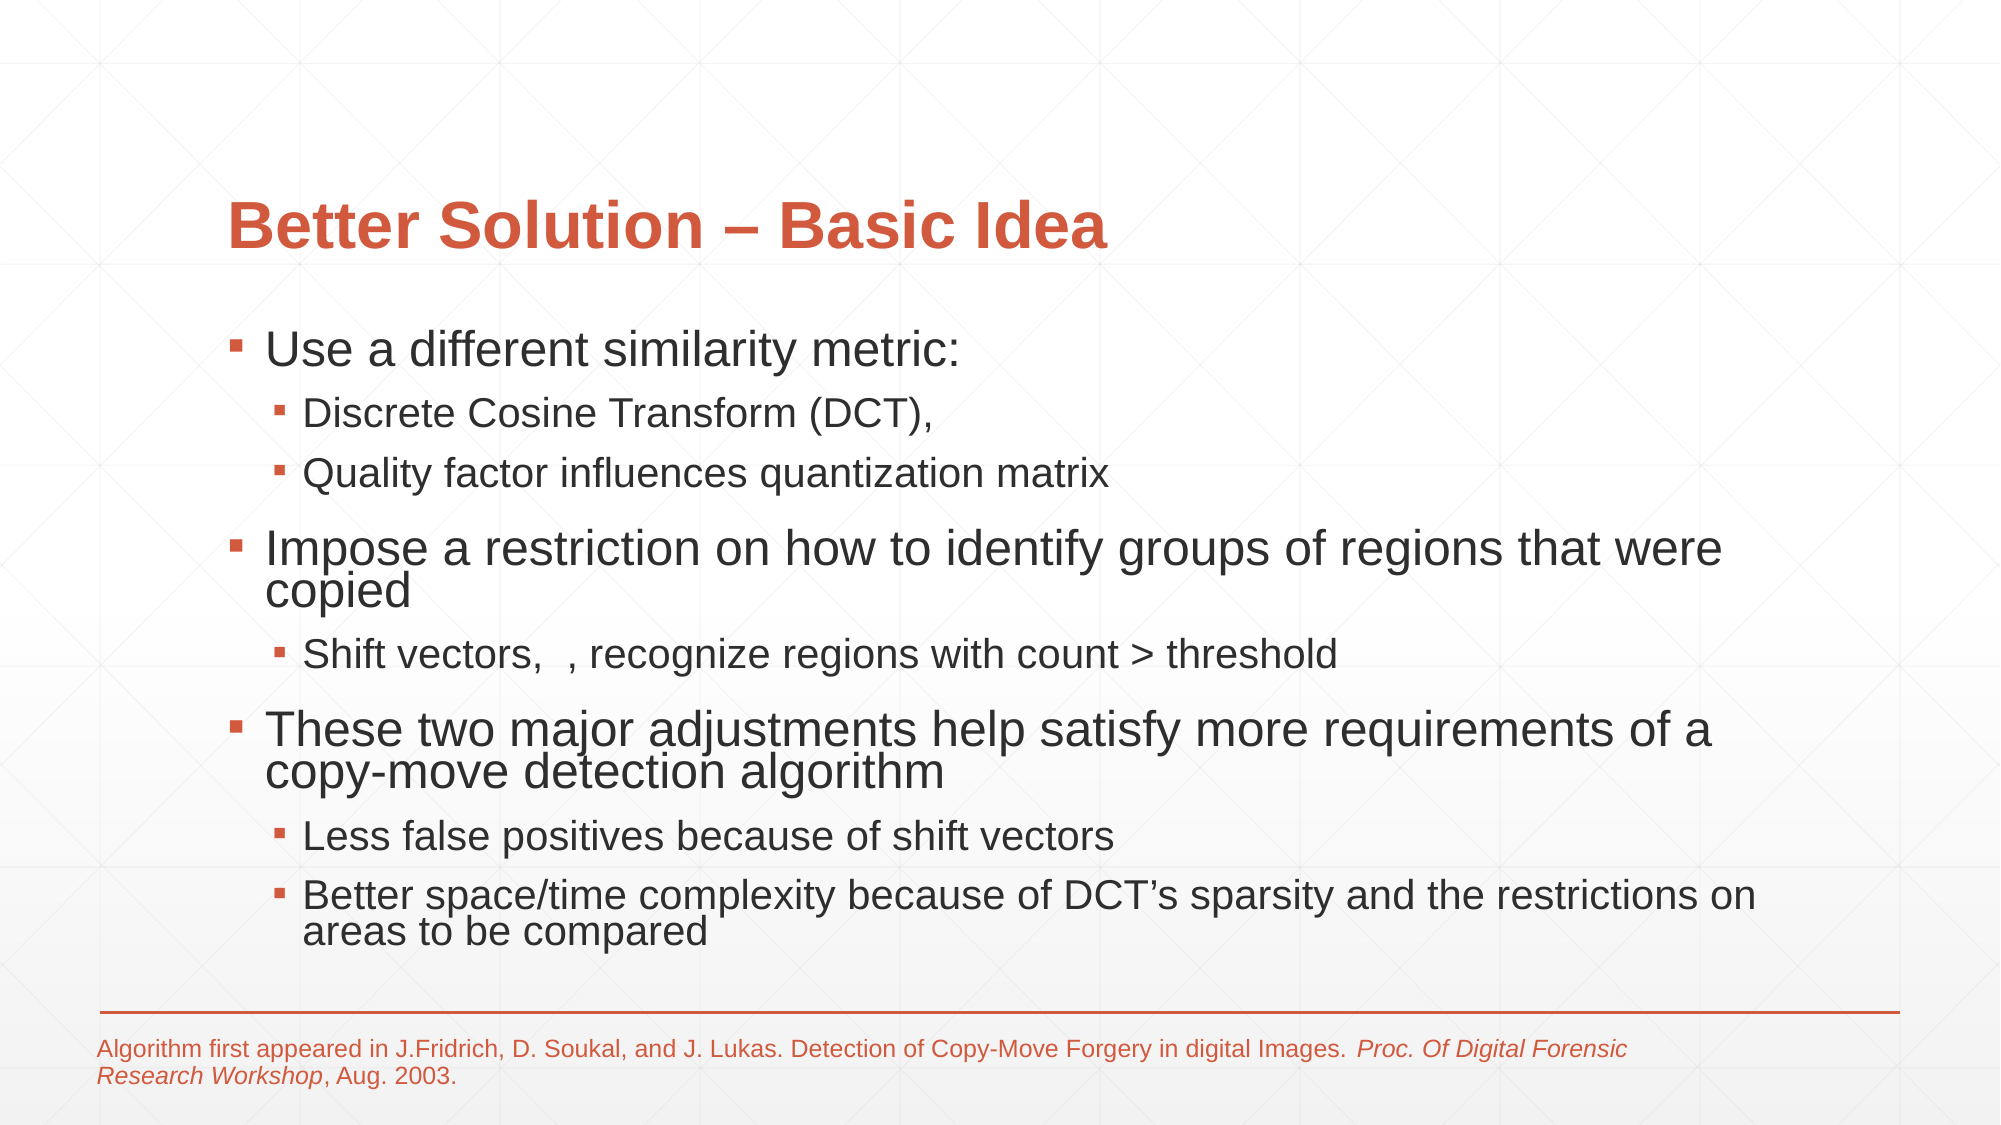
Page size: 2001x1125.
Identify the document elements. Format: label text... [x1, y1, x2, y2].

title Better Solution – Basic Idea [212, 82, 1788, 271]
text_box Algorithm first appeared in J.Fridrich, D. Soukal, and J. Lukas. Detection of Copy-Move Forgery in digital Images. Proc. Of Digital Forensic Research Workshop, Aug. 2003. [81, 1027, 1658, 1098]
